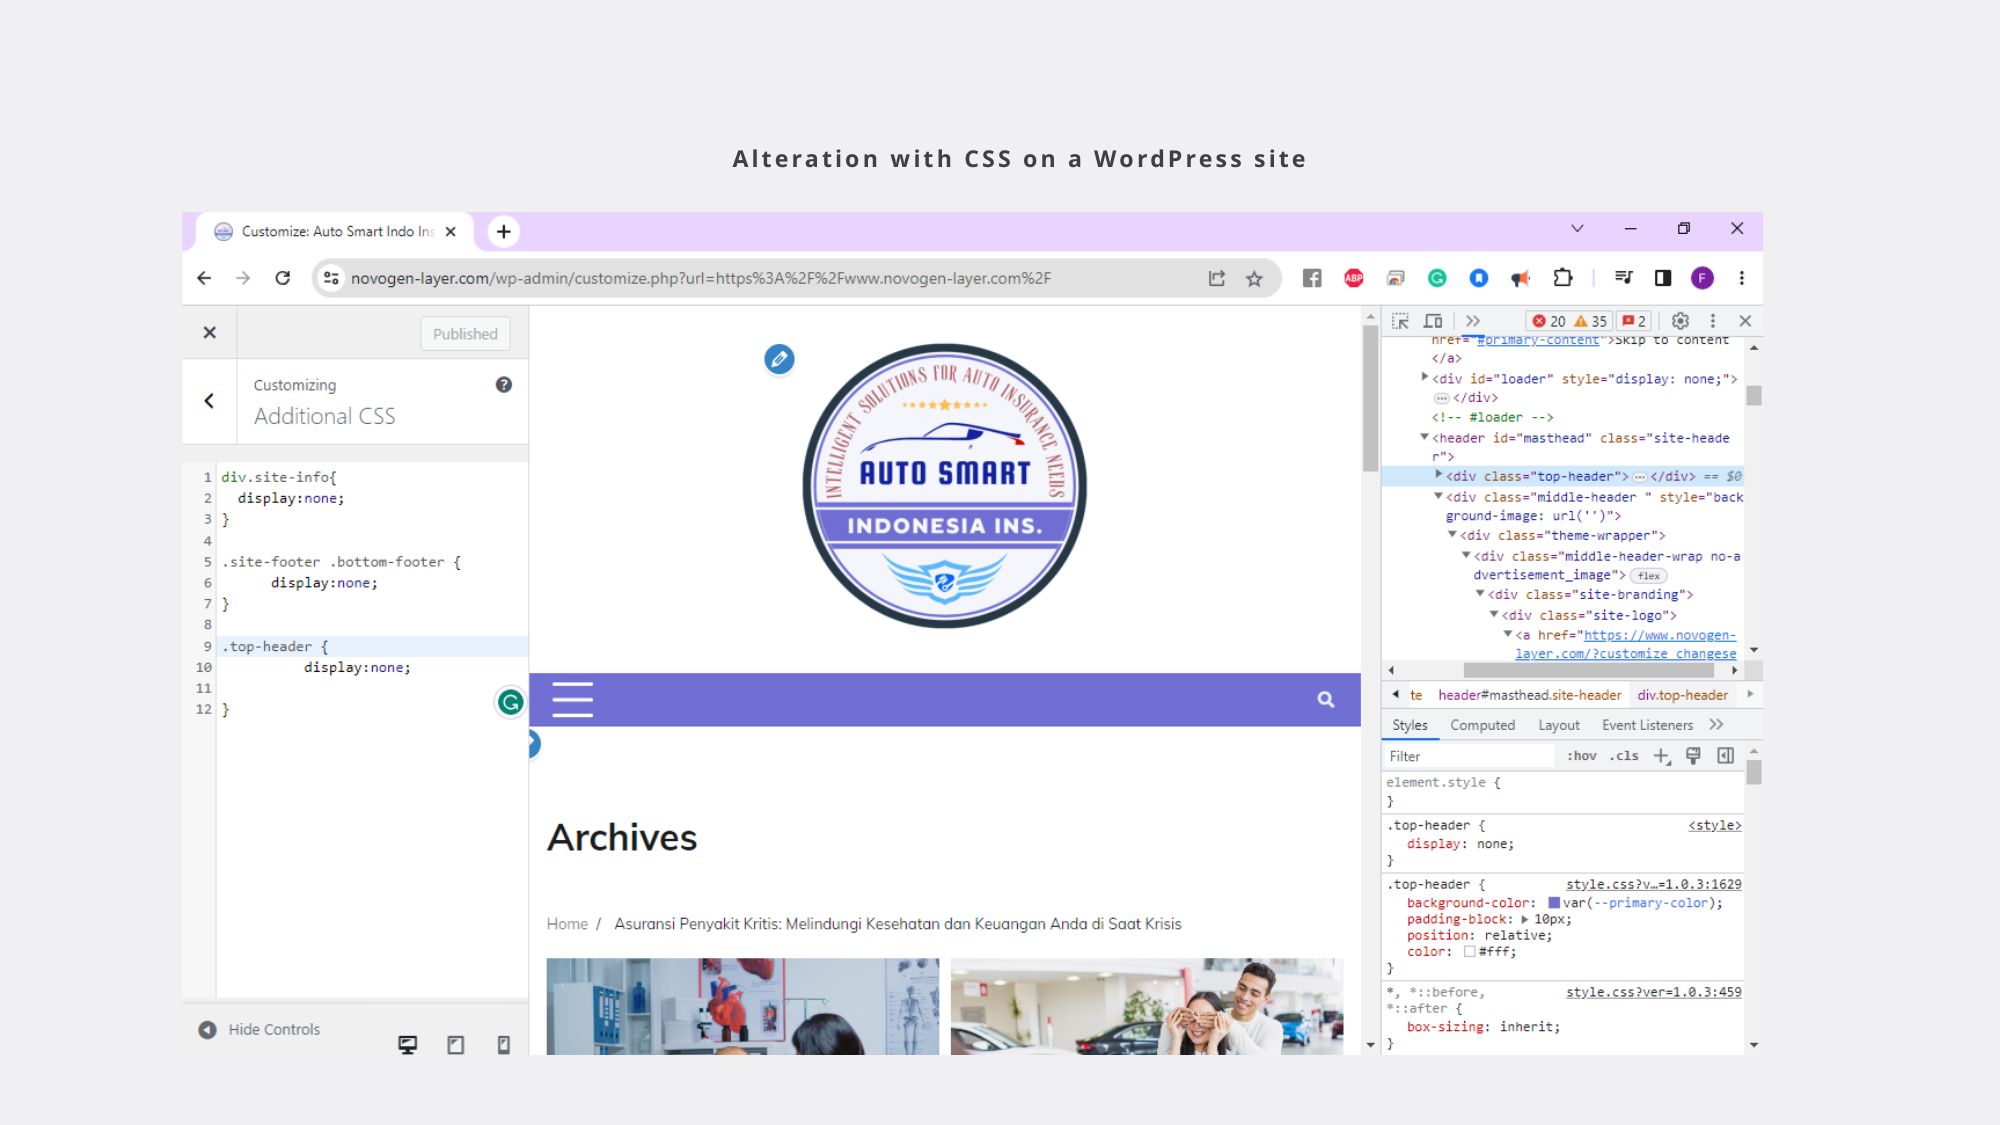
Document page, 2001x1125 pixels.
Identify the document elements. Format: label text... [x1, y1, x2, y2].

picture [181, 212, 1764, 1055]
title Alteration with CSS on a WordPress site [299, 117, 1739, 187]
